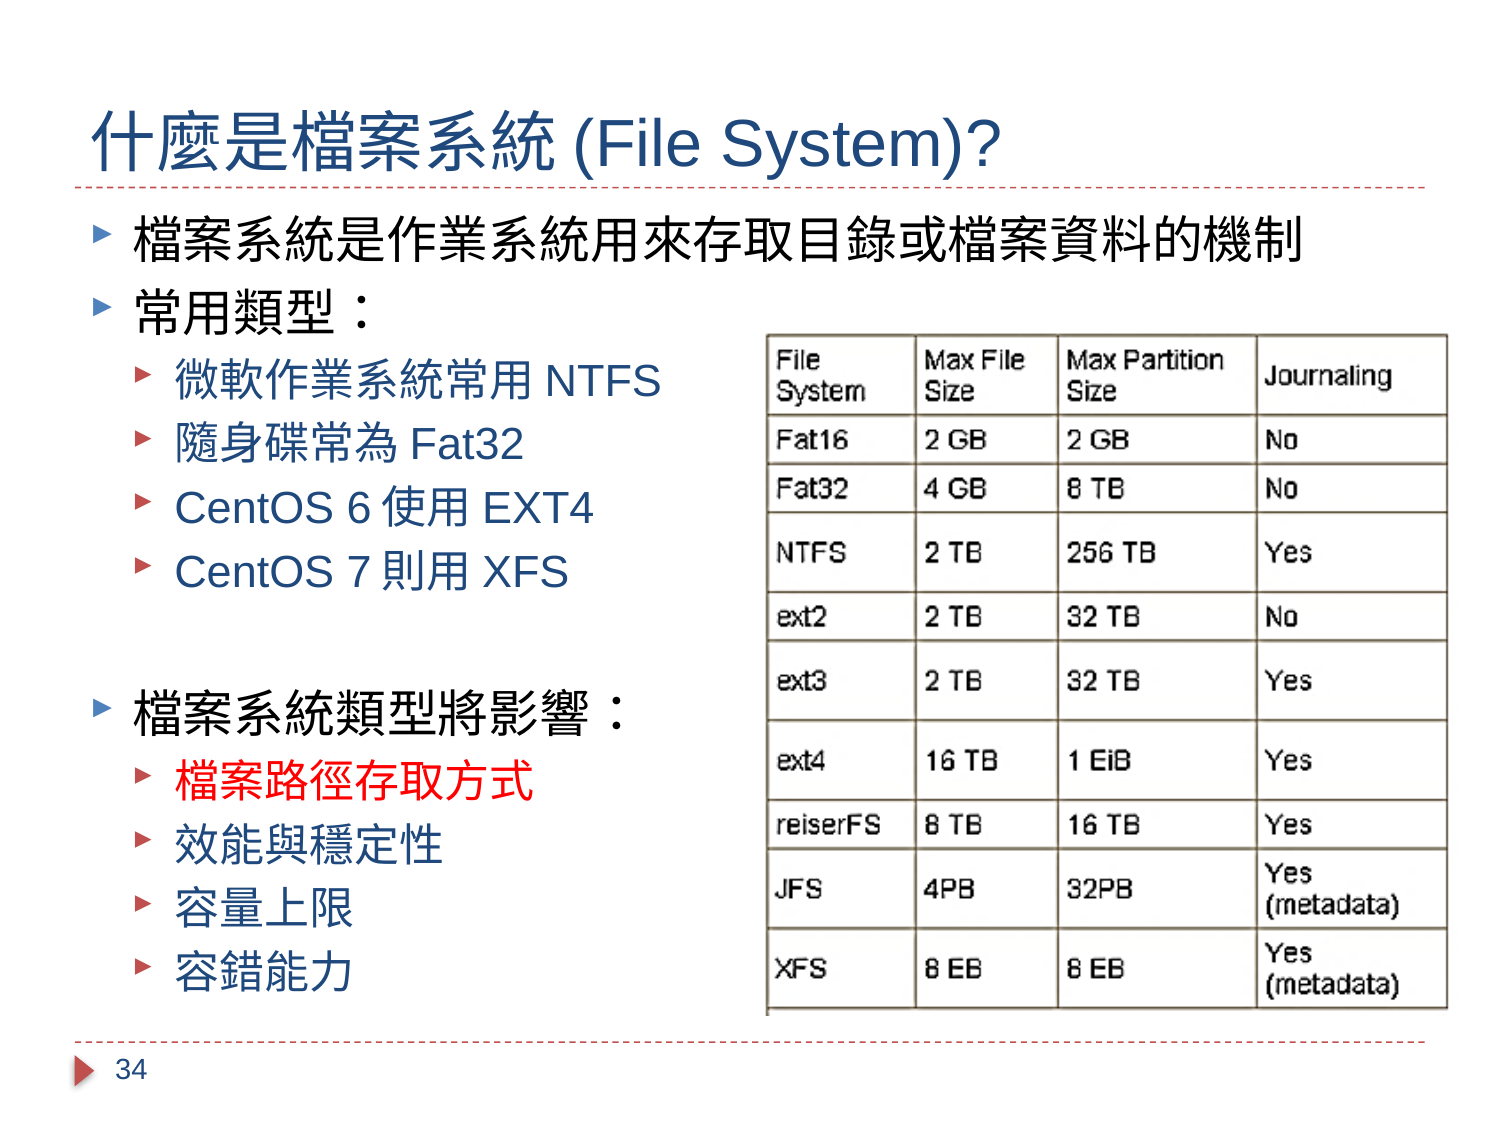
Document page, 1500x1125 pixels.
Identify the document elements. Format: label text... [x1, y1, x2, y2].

slide_number 34 [100, 1042, 426, 1103]
picture [761, 327, 1459, 1017]
list 檔案系統是作業系統用來存取目錄或檔案資料的機制 常用類型： 微軟作業系統常用NTFS 隨身碟常為Fat32 CentOS 6使用EXT4 CentOS 7則用XFS 檔案系統類型將影響： 檔案路徑存取方式 效能與穩定性 容量上限 容錯能力 [75, 200, 1425, 1010]
title 什麼是檔案系統(File System)? [75, 24, 1425, 188]
